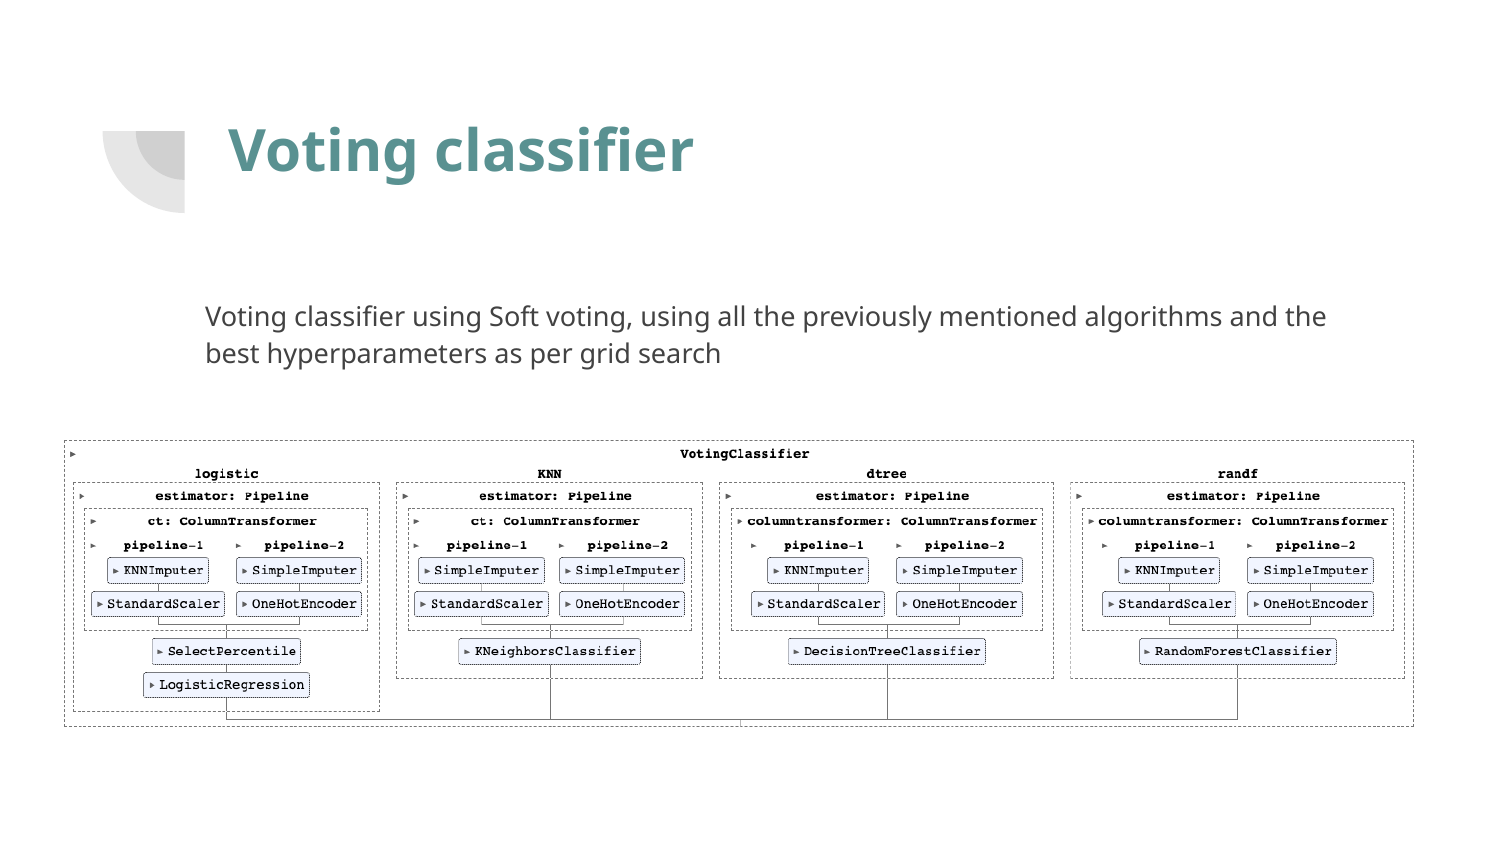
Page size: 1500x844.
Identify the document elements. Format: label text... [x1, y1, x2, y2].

picture [58, 440, 1424, 733]
list Voting classifier using Soft voting, using all the previously mentioned algorithms and the best hyperparameters as per grid search [190, 279, 1344, 439]
title Voting classifier [213, 98, 1368, 263]
